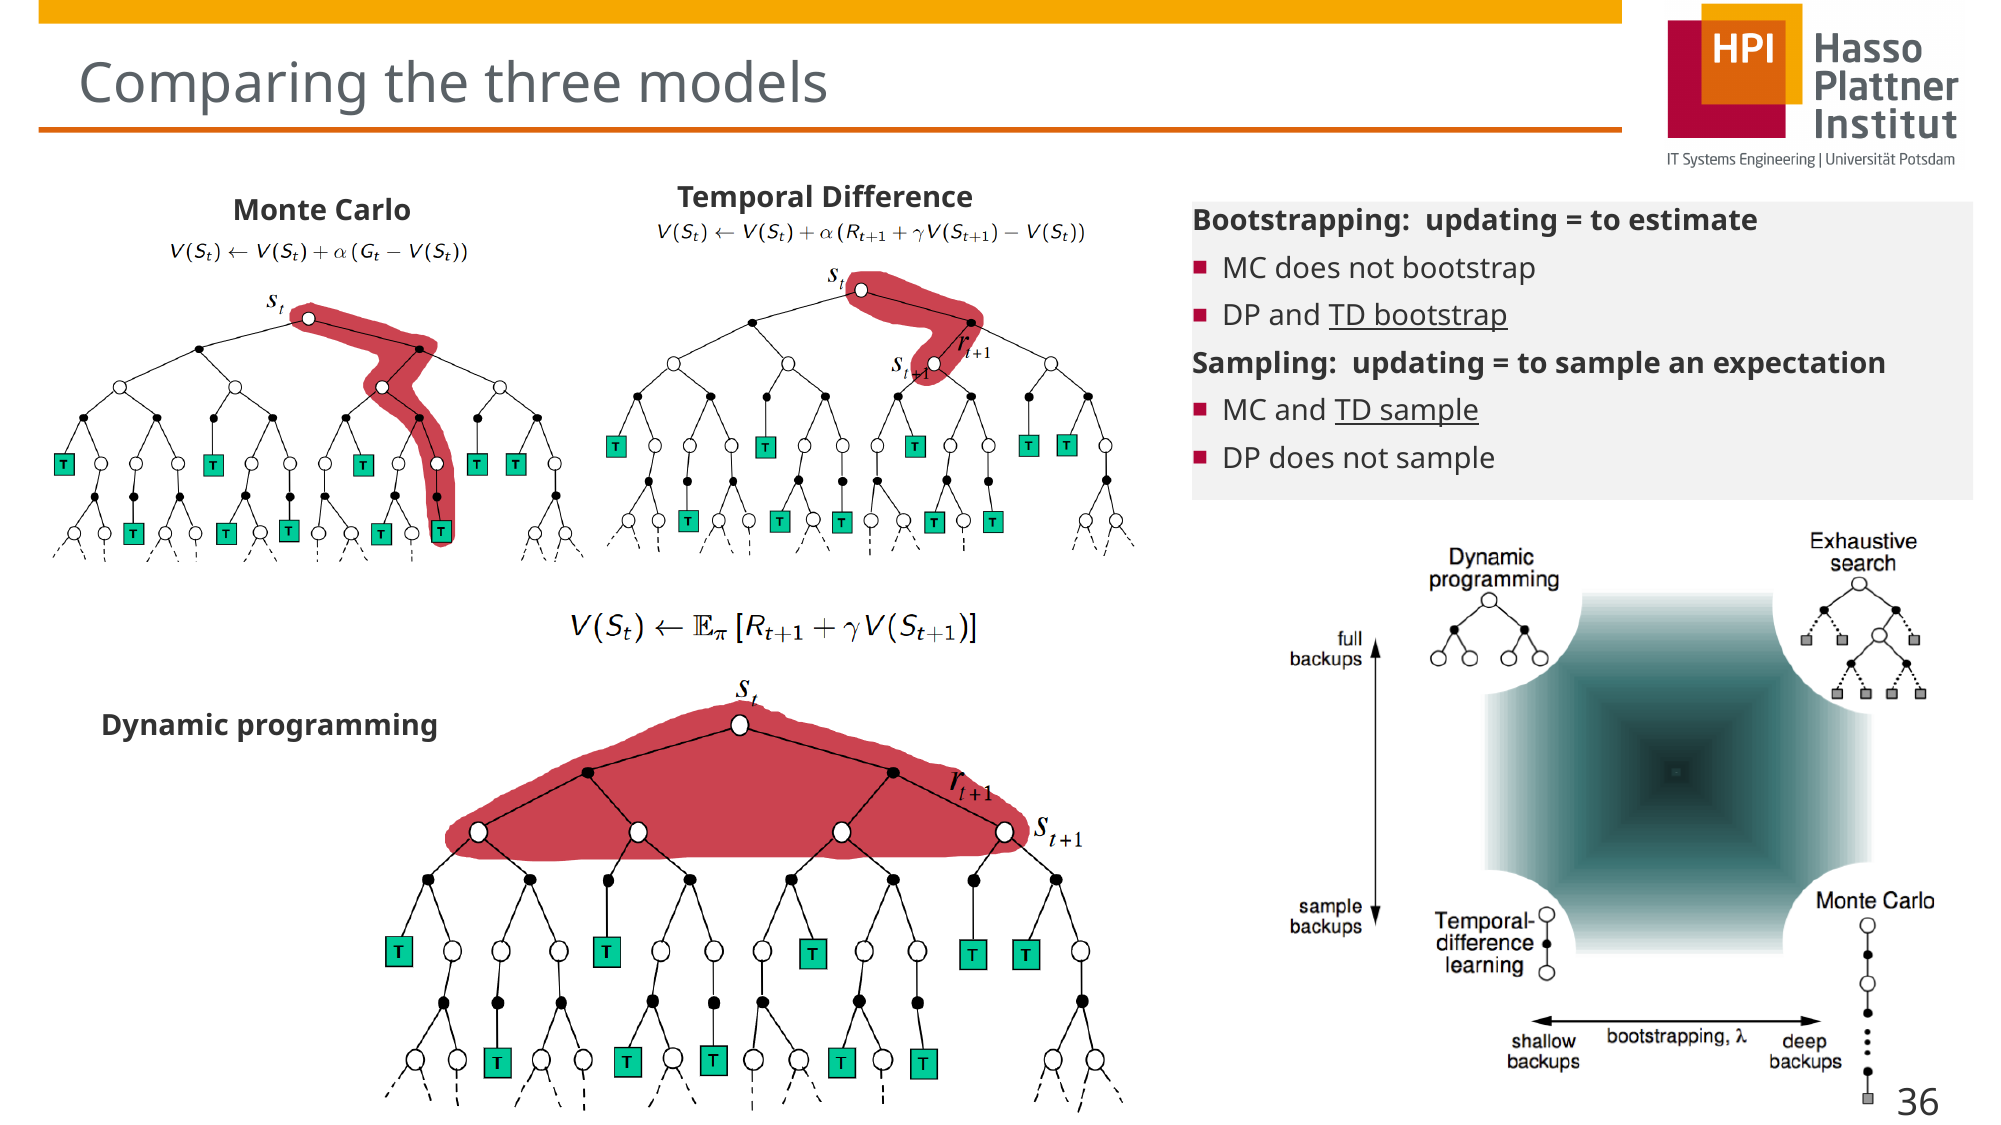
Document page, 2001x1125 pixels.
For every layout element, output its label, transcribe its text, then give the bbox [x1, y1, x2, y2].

picture [1664, 0, 1965, 170]
text_box Bootstrapping: updating = to estimate MC does not bootstrap DP and TD bootstrap Sampling: updating = to sample an expectation MC and TD sample DP does not sample [1192, 201, 1974, 500]
title Comparing the three models [78, 23, 1583, 115]
text_box Temporal Difference [626, 178, 1025, 214]
picture [1283, 509, 1965, 1123]
text_box Dynamic programming [100, 706, 362, 762]
picture [367, 603, 1150, 1115]
picture [42, 215, 1137, 562]
text_box Monte Carlo [232, 191, 626, 220]
